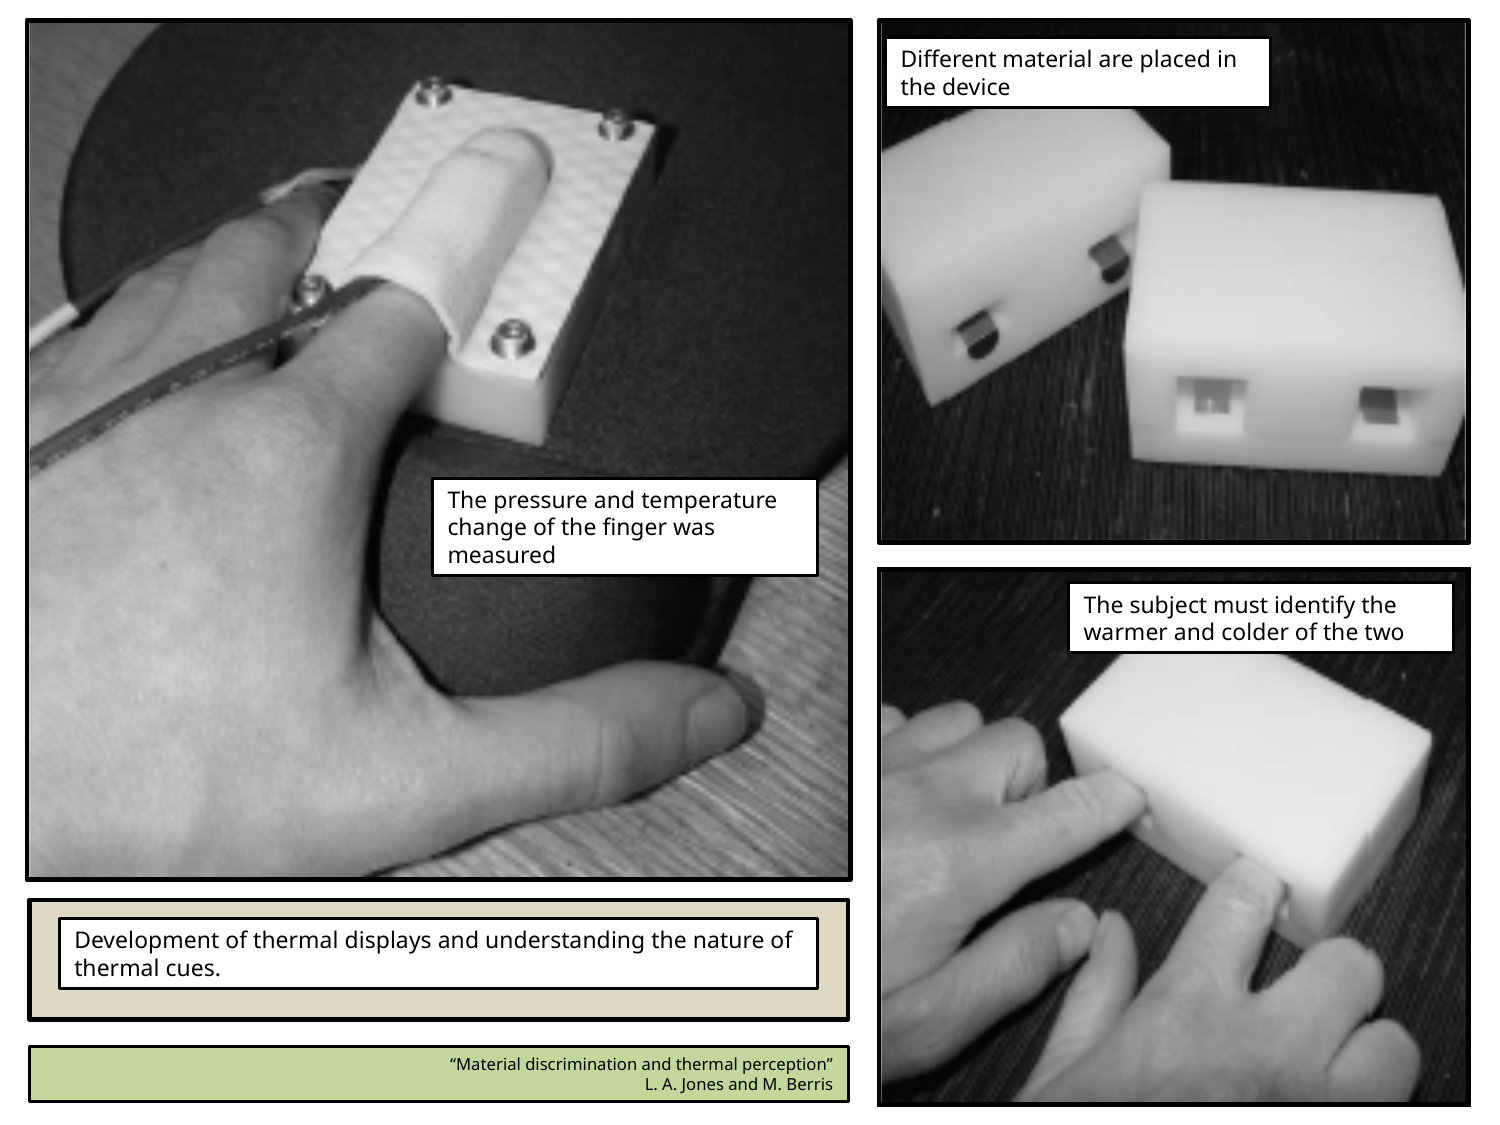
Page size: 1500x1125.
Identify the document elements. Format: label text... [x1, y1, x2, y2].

text_box [27, 898, 850, 1022]
picture [880, 571, 1467, 1103]
picture [880, 22, 1467, 541]
text_box Development of thermal displays and understanding the nature of thermal cues. [59, 918, 818, 989]
picture [29, 22, 849, 878]
text_box “Material discrimination and thermal perception” L. A. Jones and M. Berris [29, 1046, 849, 1102]
